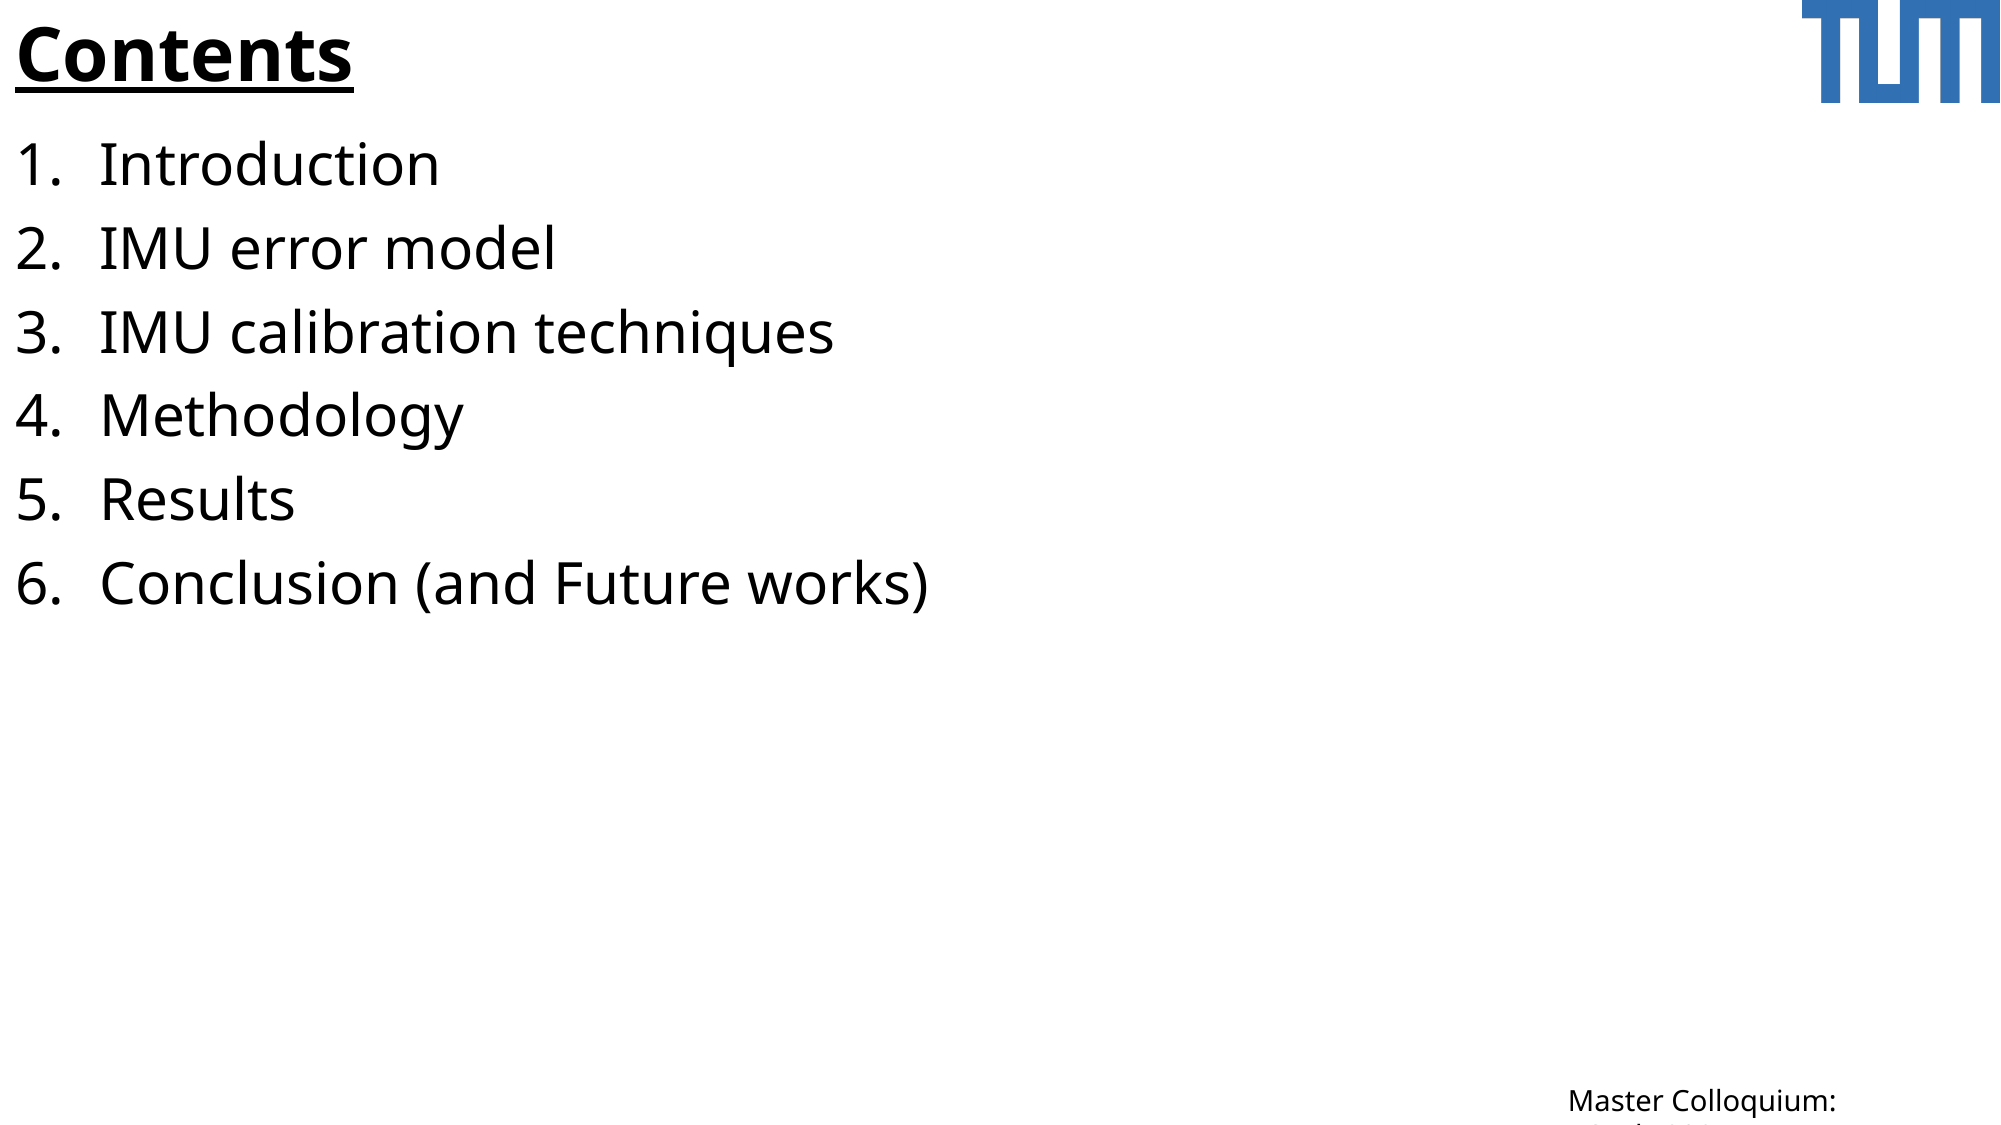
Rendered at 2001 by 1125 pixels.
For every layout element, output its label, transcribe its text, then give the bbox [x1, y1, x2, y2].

list Introduction IMU error model IMU calibration techniques Methodology Results Conclusion (and Future works) [0, 127, 1863, 1014]
text_box Master Colloquium: 16.July.2024 [1553, 1074, 2000, 1125]
picture [1801, 0, 2000, 104]
title Contents [0, 3, 540, 112]
